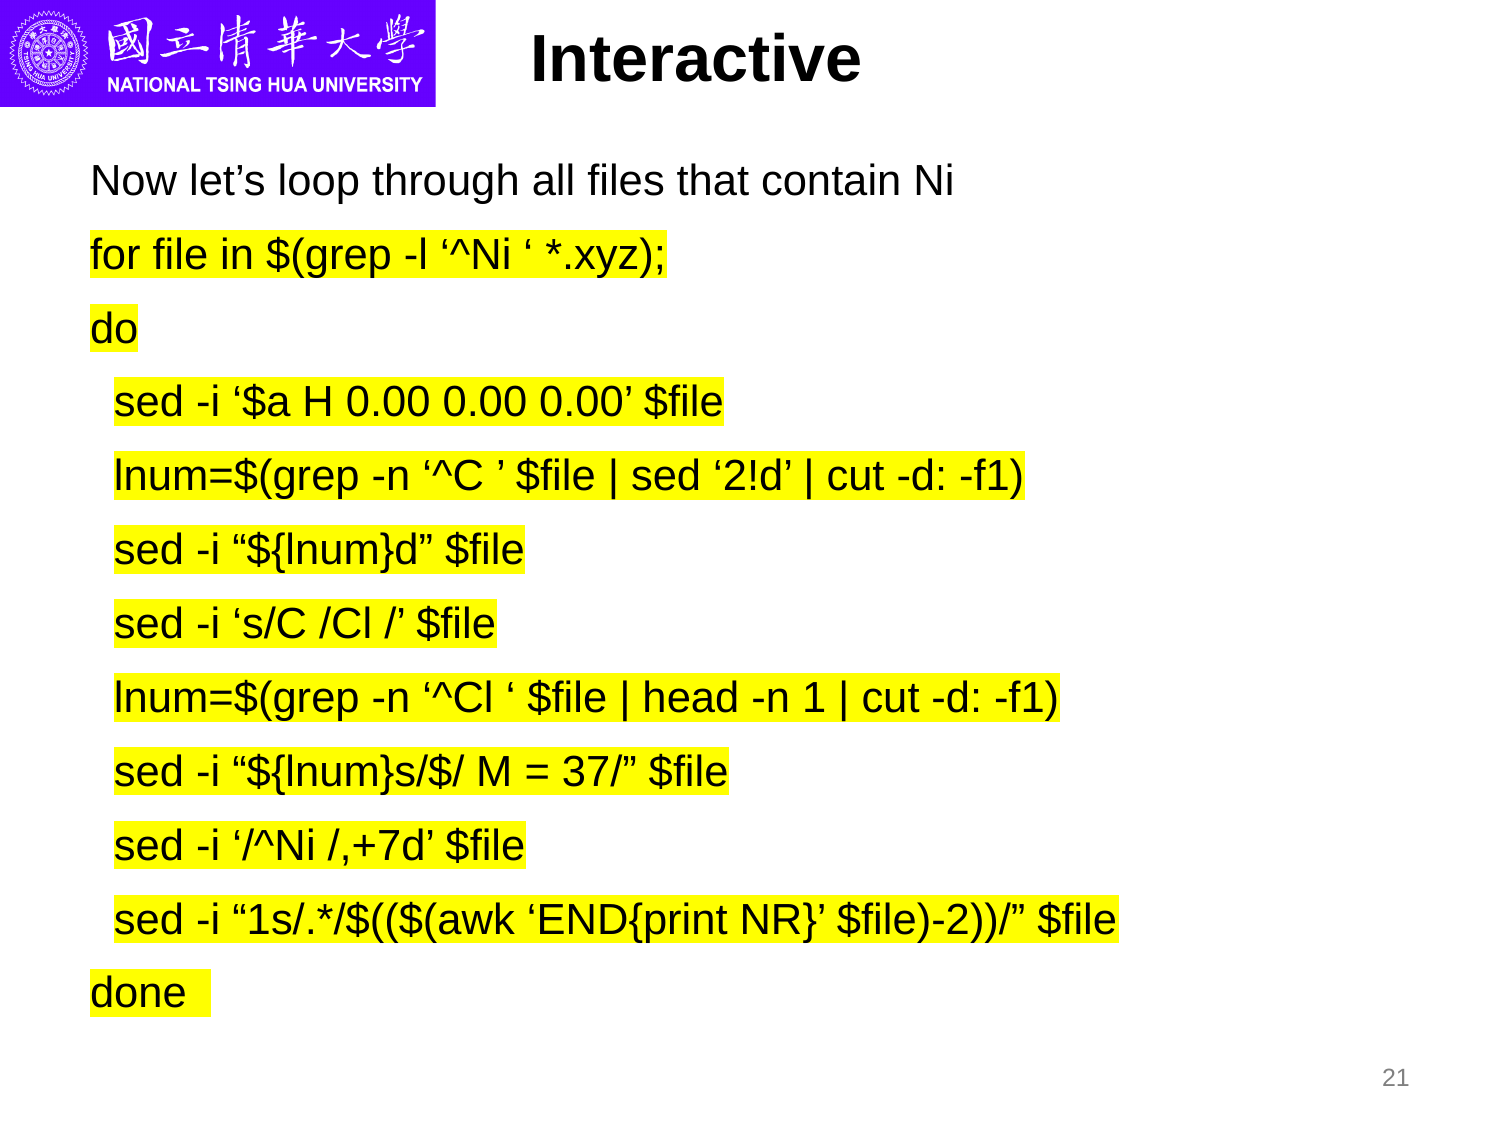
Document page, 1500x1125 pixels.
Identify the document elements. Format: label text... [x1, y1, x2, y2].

picture [0, 0, 436, 107]
list Now let’s loop through all files that contain Ni for file in $(grep -l ‘^Ni ‘ *.xyz); do sed -i ‘$a H 0.00 0.00 0.00’ $file lnum=$(grep -n ‘^C ’ $file | sed ‘2!d’ | cut -d: -f1) sed -i “${lnum}d” $file sed -i ‘s/C /Cl /’ $file lnum=$(grep -n ‘^Cl ‘ $file | head -n 1 | cut -d: -f1) sed -i “${lnum}s/$/ M = 37/” $file sed -i ‘/^Ni /,+7d’ $file sed -i “1s/.*/$(($(awk ‘END{print NR}’ $file)-2))/” $file done [75, 144, 1425, 1032]
title Interactive [515, 0, 1425, 107]
slide_number 21 [1308, 1050, 1425, 1103]
